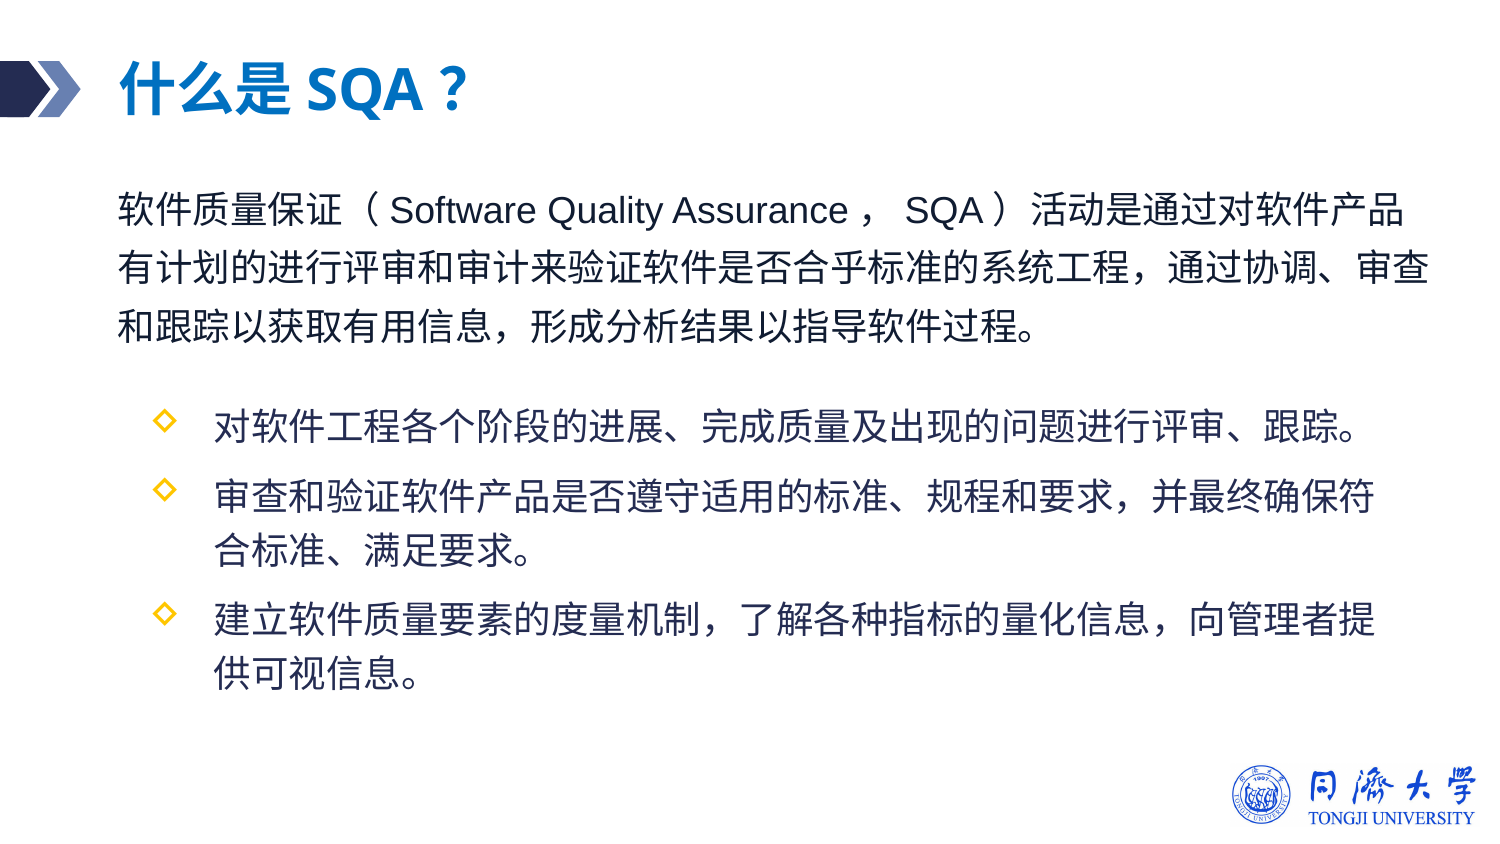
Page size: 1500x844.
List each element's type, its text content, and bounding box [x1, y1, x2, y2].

list 对软件工程各个阶段的进展、完成质量及出现的问题进行评审、跟踪。 审查和验证软件产品是否遵守适用的标准、规程和要求，并最终确保符合标准、满足要求。 建立软件质量要素的度量机制，了解各种指标的量化信息，向管理者提供可视信息。 [133, 414, 1421, 706]
title 什么是SQA？ [103, 44, 1271, 139]
text_box 软件质量保证（Software Quality Assurance，SQA）活动是通过对软件产品有计划的进行评审和审计来验证软件是否合乎标准的系统工程，通过协调、审查和跟踪以获取有用信息，形成分析结果以指导软件过程。 [103, 164, 1451, 414]
picture [1230, 763, 1480, 827]
